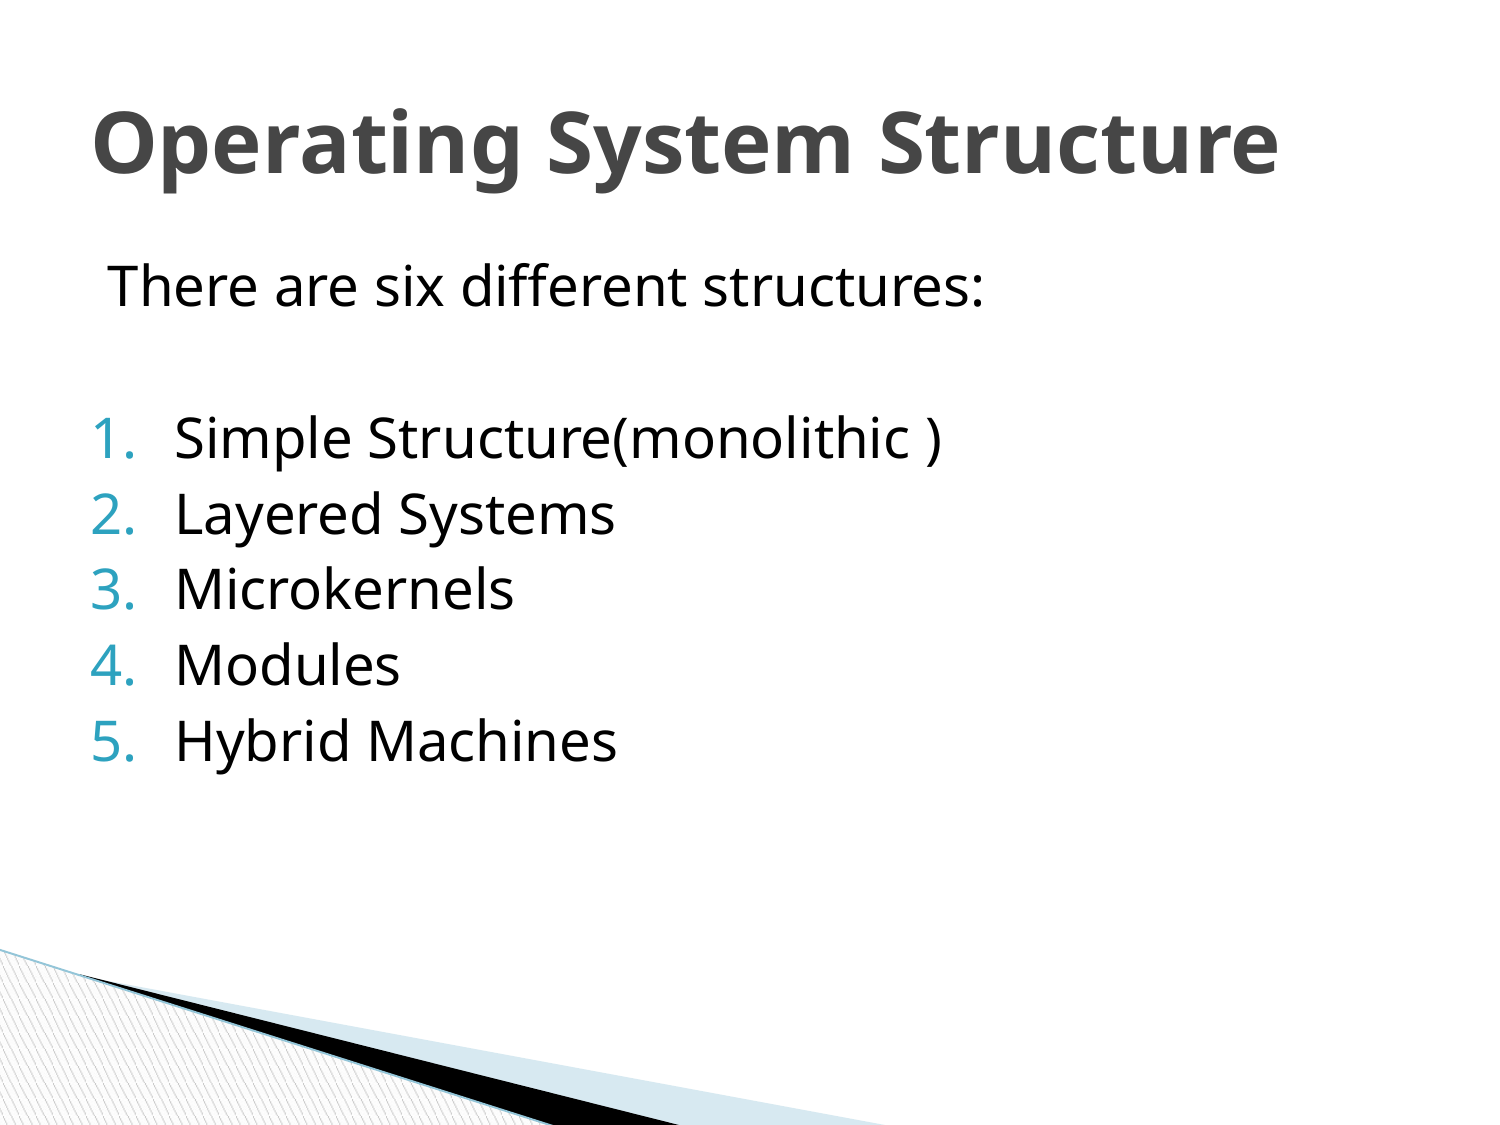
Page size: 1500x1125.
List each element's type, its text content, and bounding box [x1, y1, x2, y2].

list There are six different structures: Simple Structure(monolithic ) Layered Systems Microkernels Modules Hybrid Machines [75, 243, 1425, 986]
title Operating System Structure [75, 45, 1425, 233]
